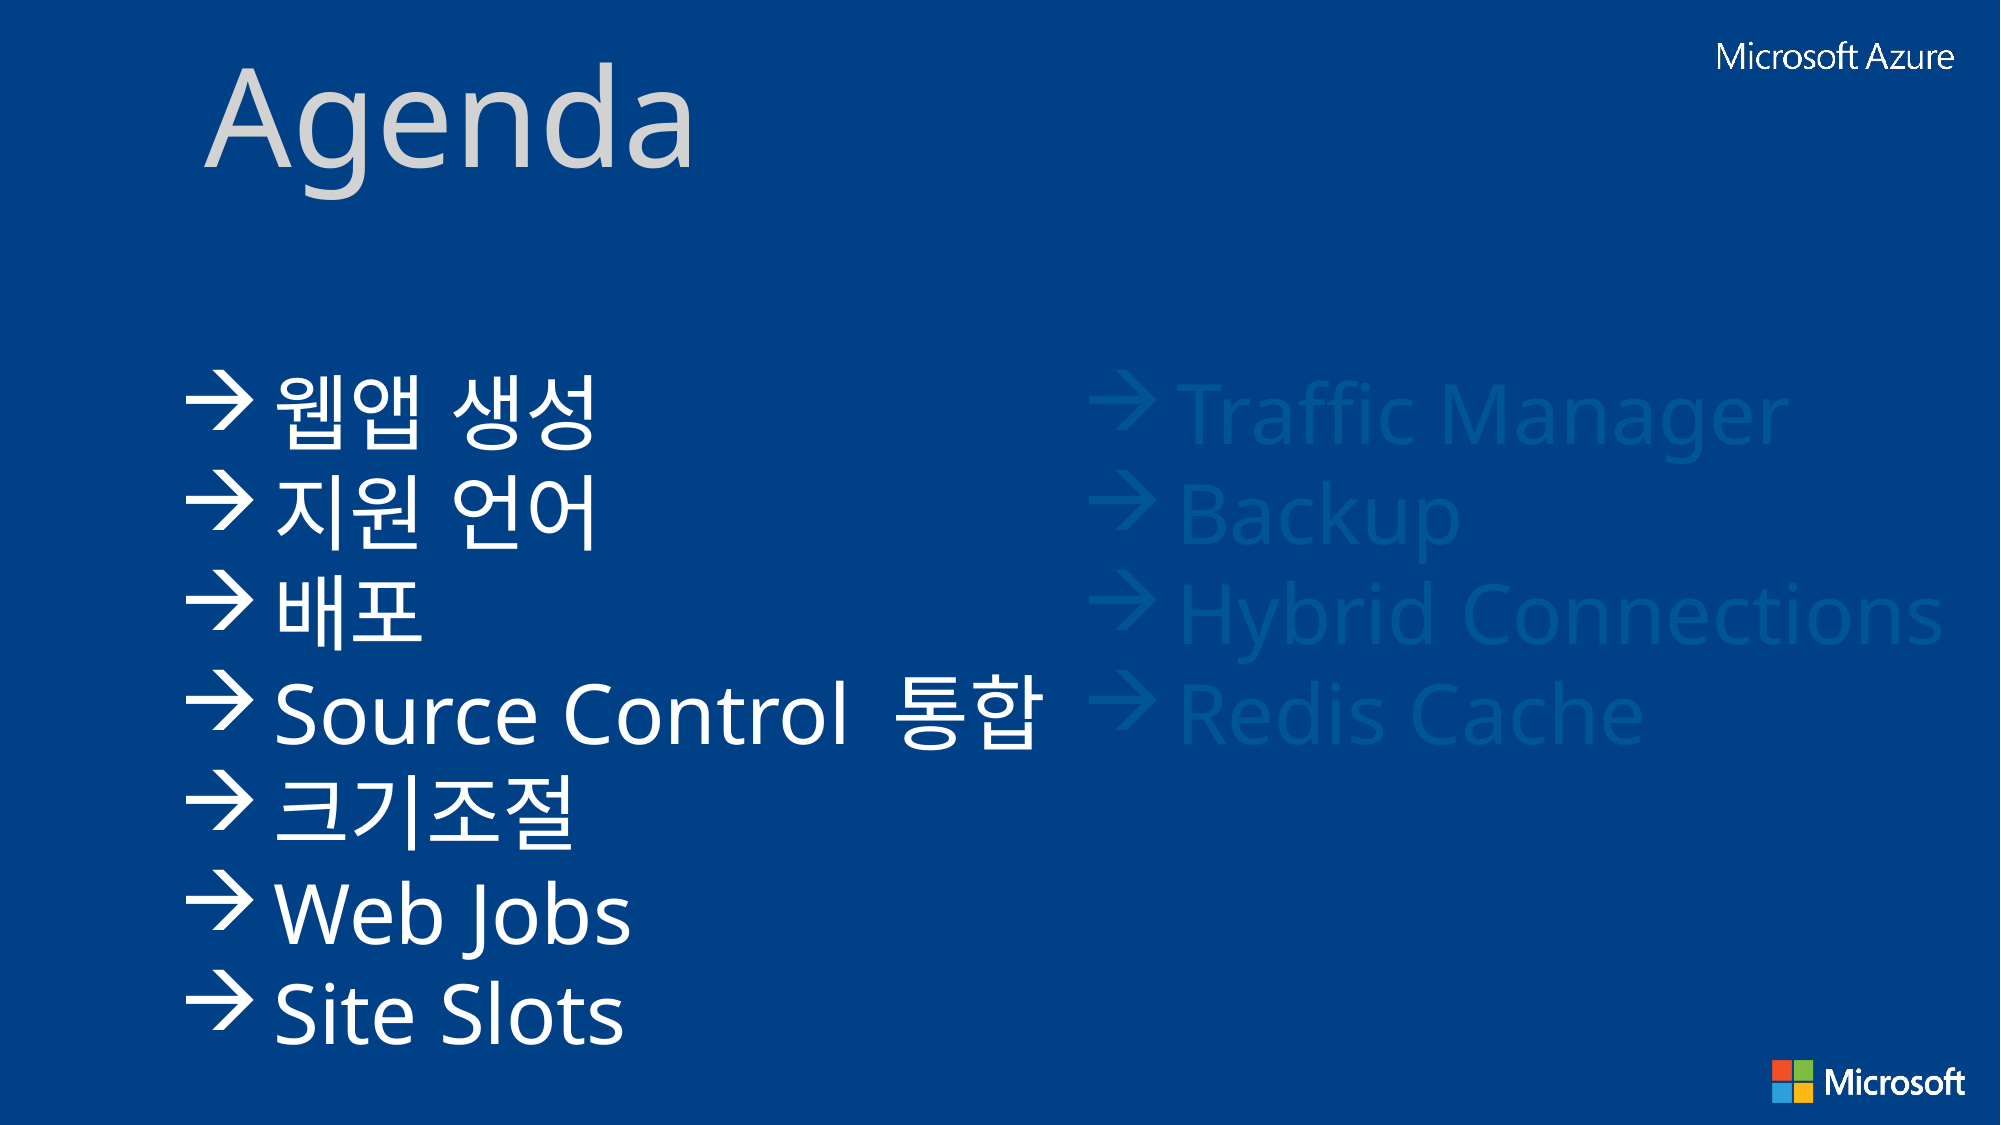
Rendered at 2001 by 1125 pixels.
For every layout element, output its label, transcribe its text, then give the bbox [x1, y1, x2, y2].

picture [1772, 1079, 1965, 1103]
subtitle 웹앱 생성 지원 언어 배포 Source Control 통합 크기조절 Web Jobs Site Slots Traffic Manager Backup Hybrid Connections Redis Cache [164, 353, 2000, 1079]
title Agenda [189, 22, 2000, 330]
